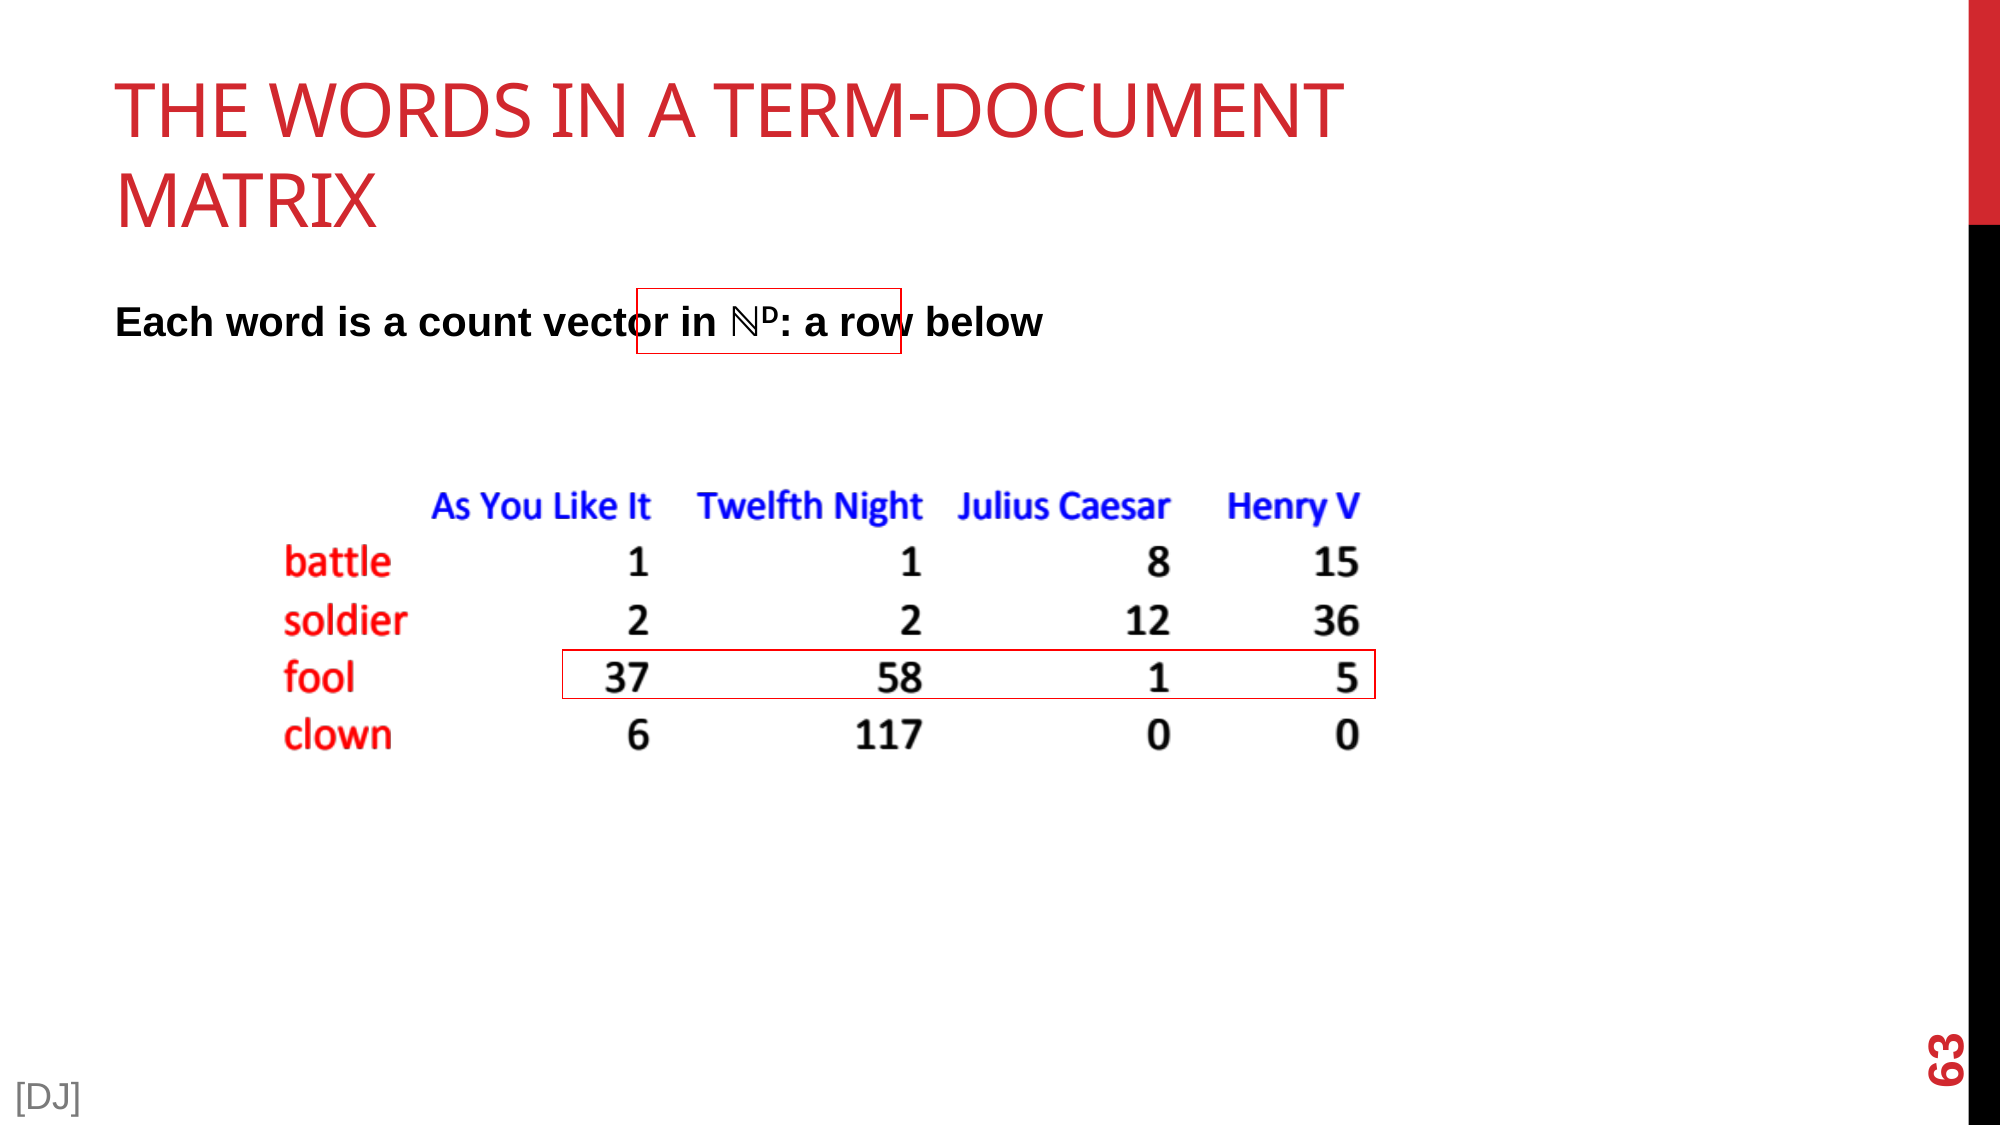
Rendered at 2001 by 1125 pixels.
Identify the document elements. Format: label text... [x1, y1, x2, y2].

title The words in a term-document matrix [99, 25, 1367, 250]
picture [274, 474, 1367, 761]
slide_number 63 [1903, 887, 1984, 1104]
text_box [637, 288, 902, 354]
list Each word is a count vector in ℕD: a row below [99, 287, 1767, 1005]
text_box [DJ] [0, 1064, 770, 1125]
